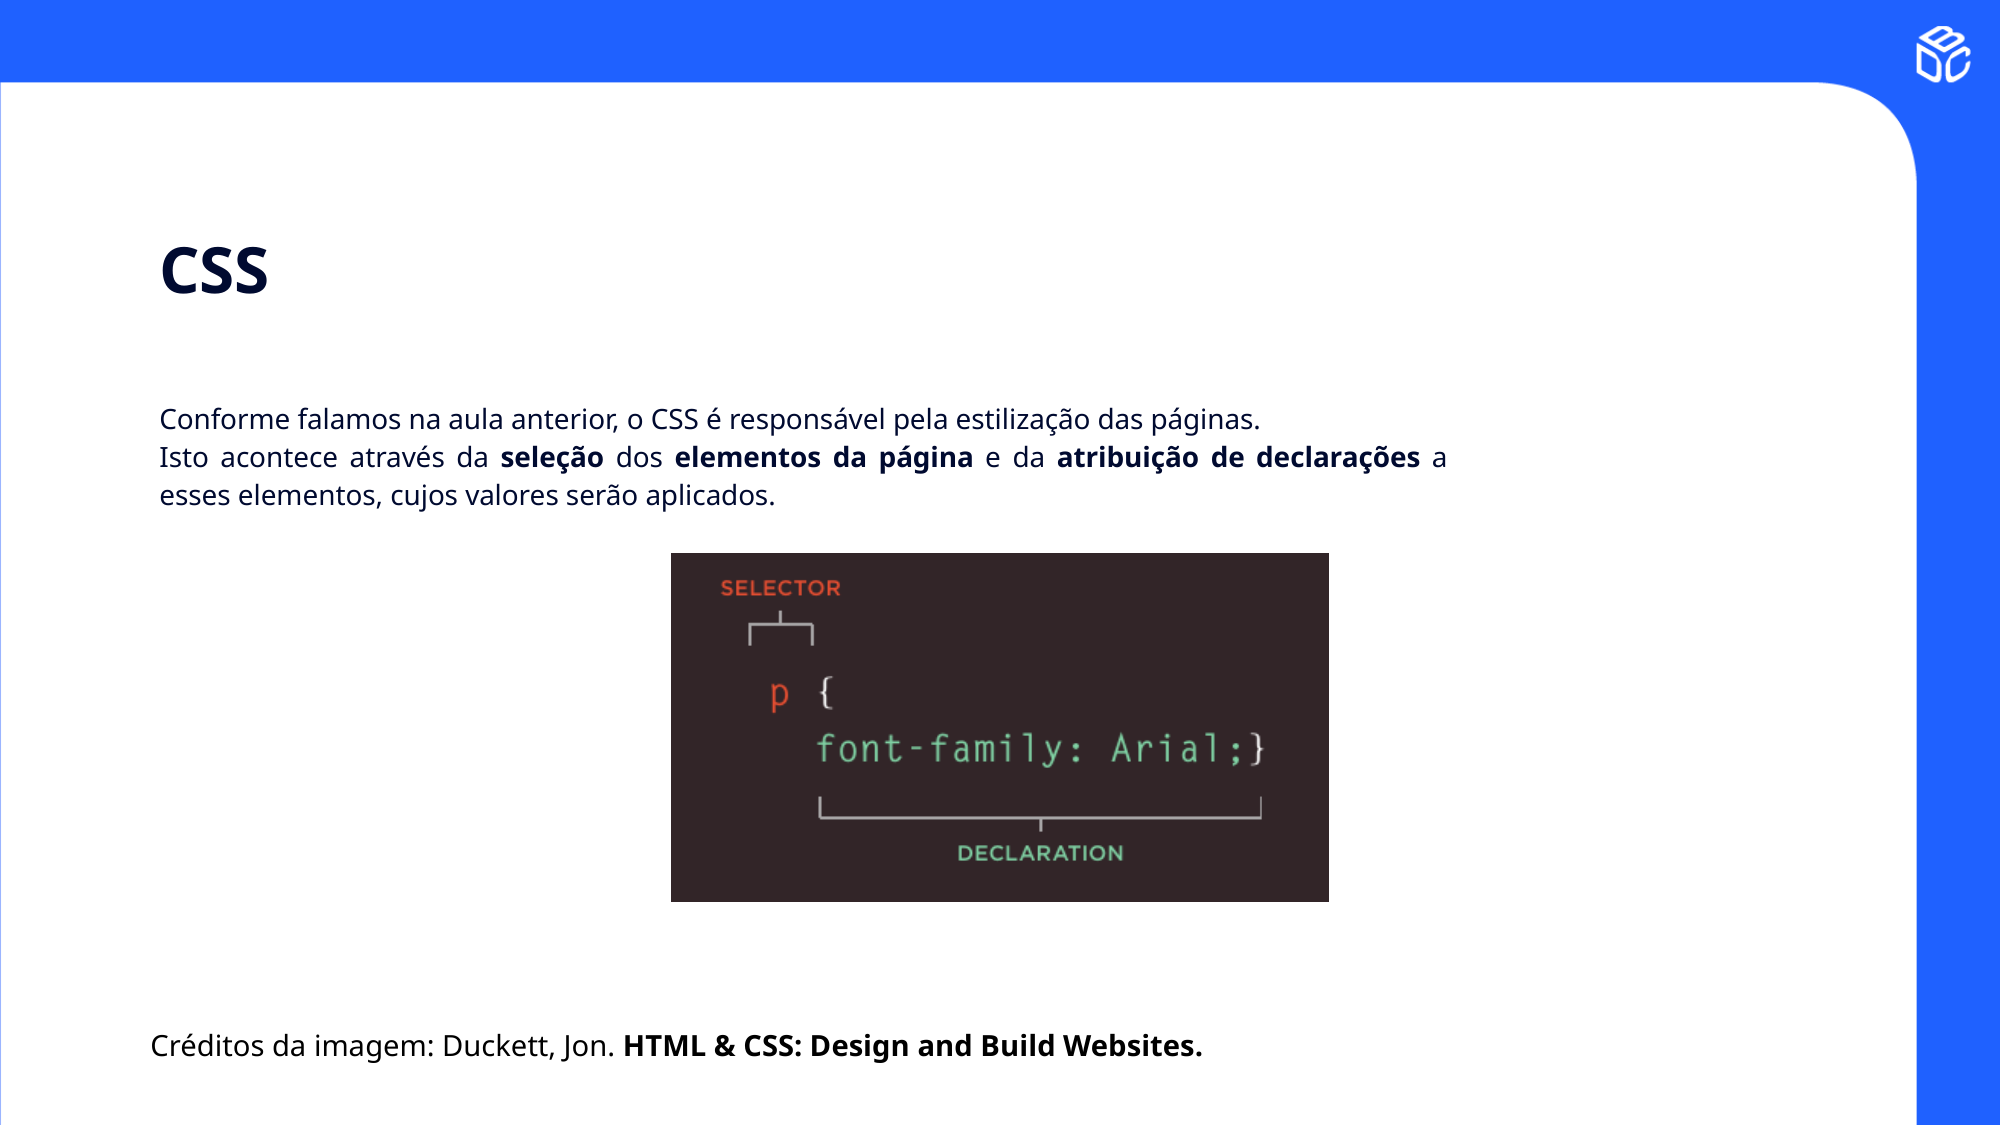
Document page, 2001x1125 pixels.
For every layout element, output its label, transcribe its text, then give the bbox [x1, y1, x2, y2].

text_box Créditos da imagem: Duckett, Jon. HTML & CSS: Design and Build Websites. [135, 1012, 1331, 1078]
picture [0, 0, 2000, 1125]
title CSS [144, 214, 1425, 340]
subtitle Conforme falamos na aula anterior, o CSS é responsável pela estilização das páginas. Isto acontece através da seleção dos elementos da página e da atribuição de declarações a esses elementos, cujos valores serão aplicados. [144, 381, 1463, 790]
